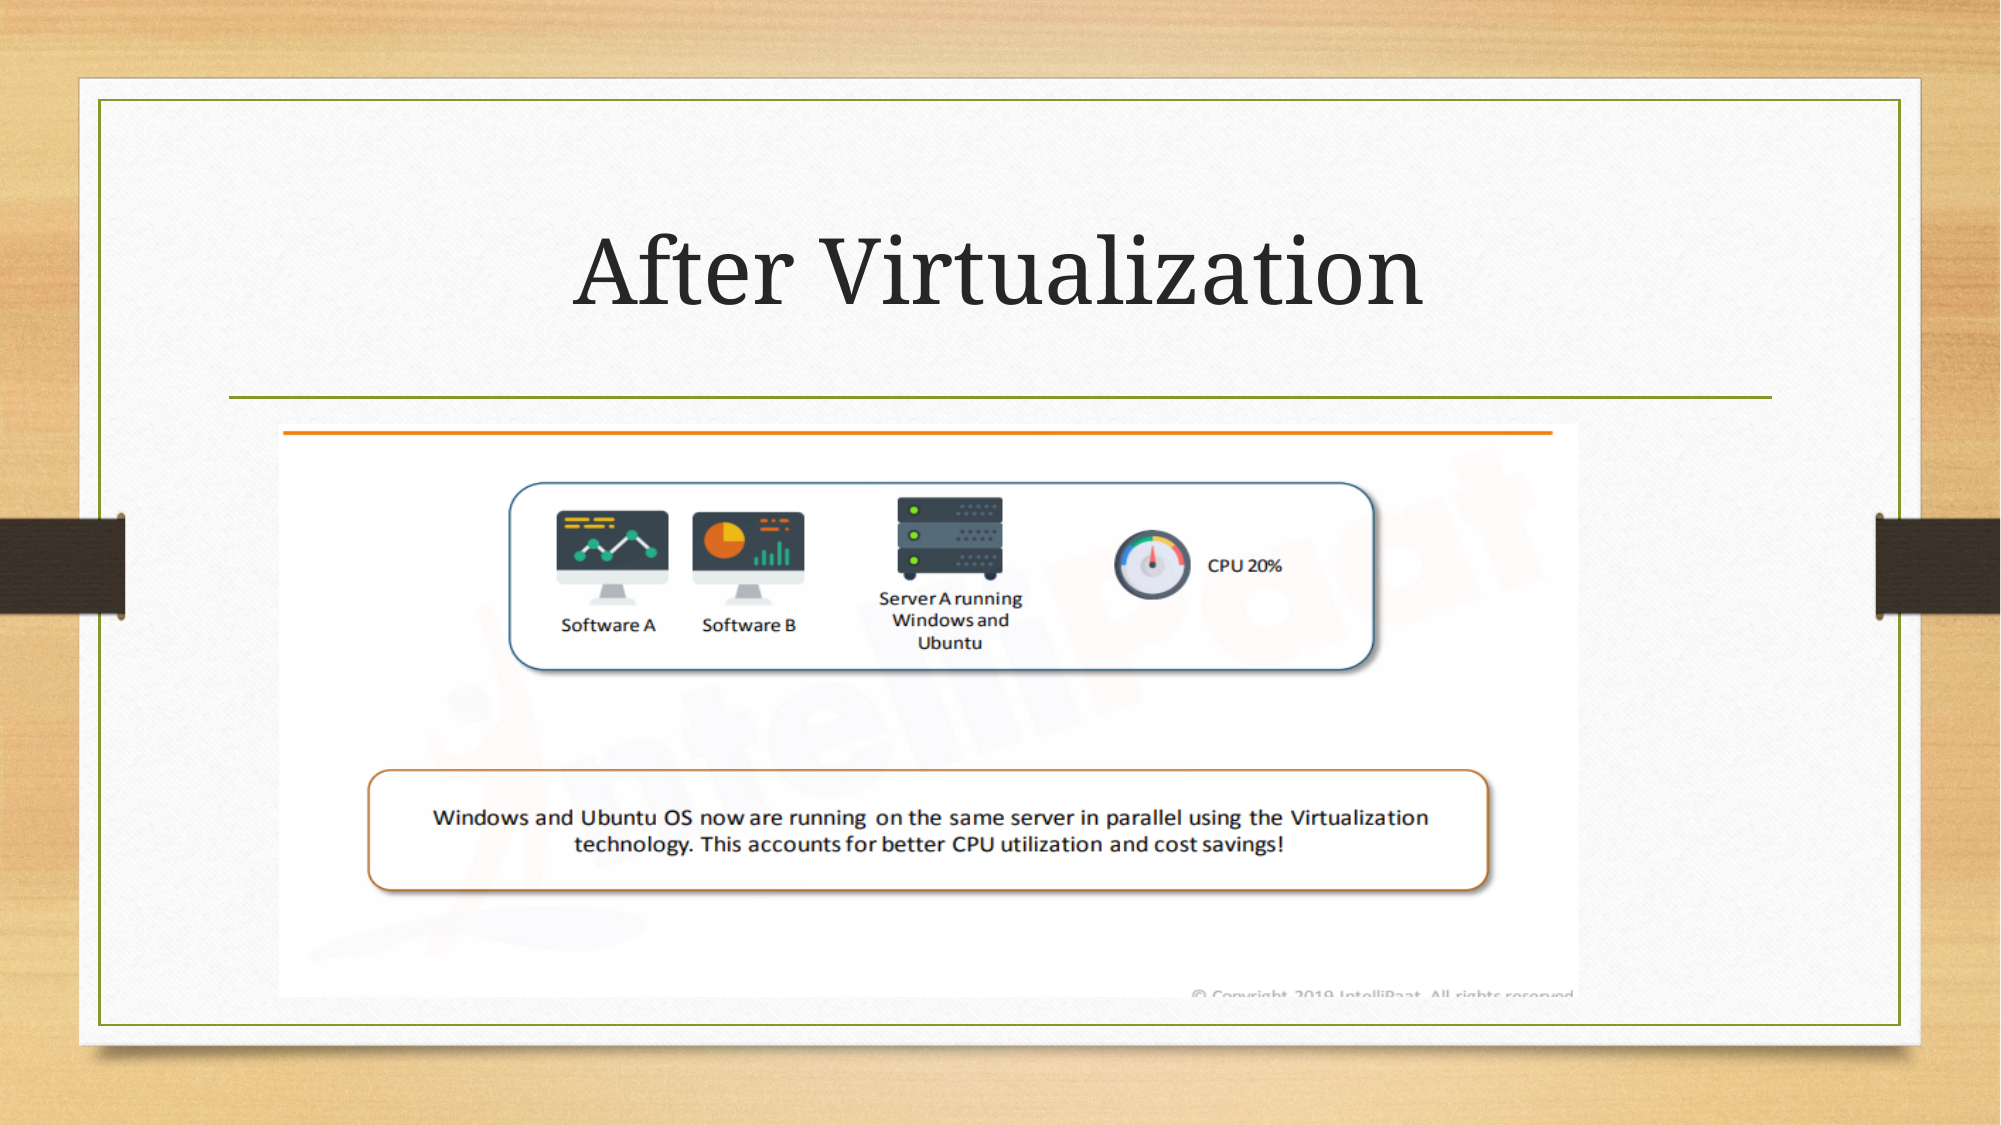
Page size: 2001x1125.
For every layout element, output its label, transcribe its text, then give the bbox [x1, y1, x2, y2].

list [278, 424, 1579, 998]
picture [0, 0, 2001, 1125]
title After Virtualization [212, 161, 1788, 375]
